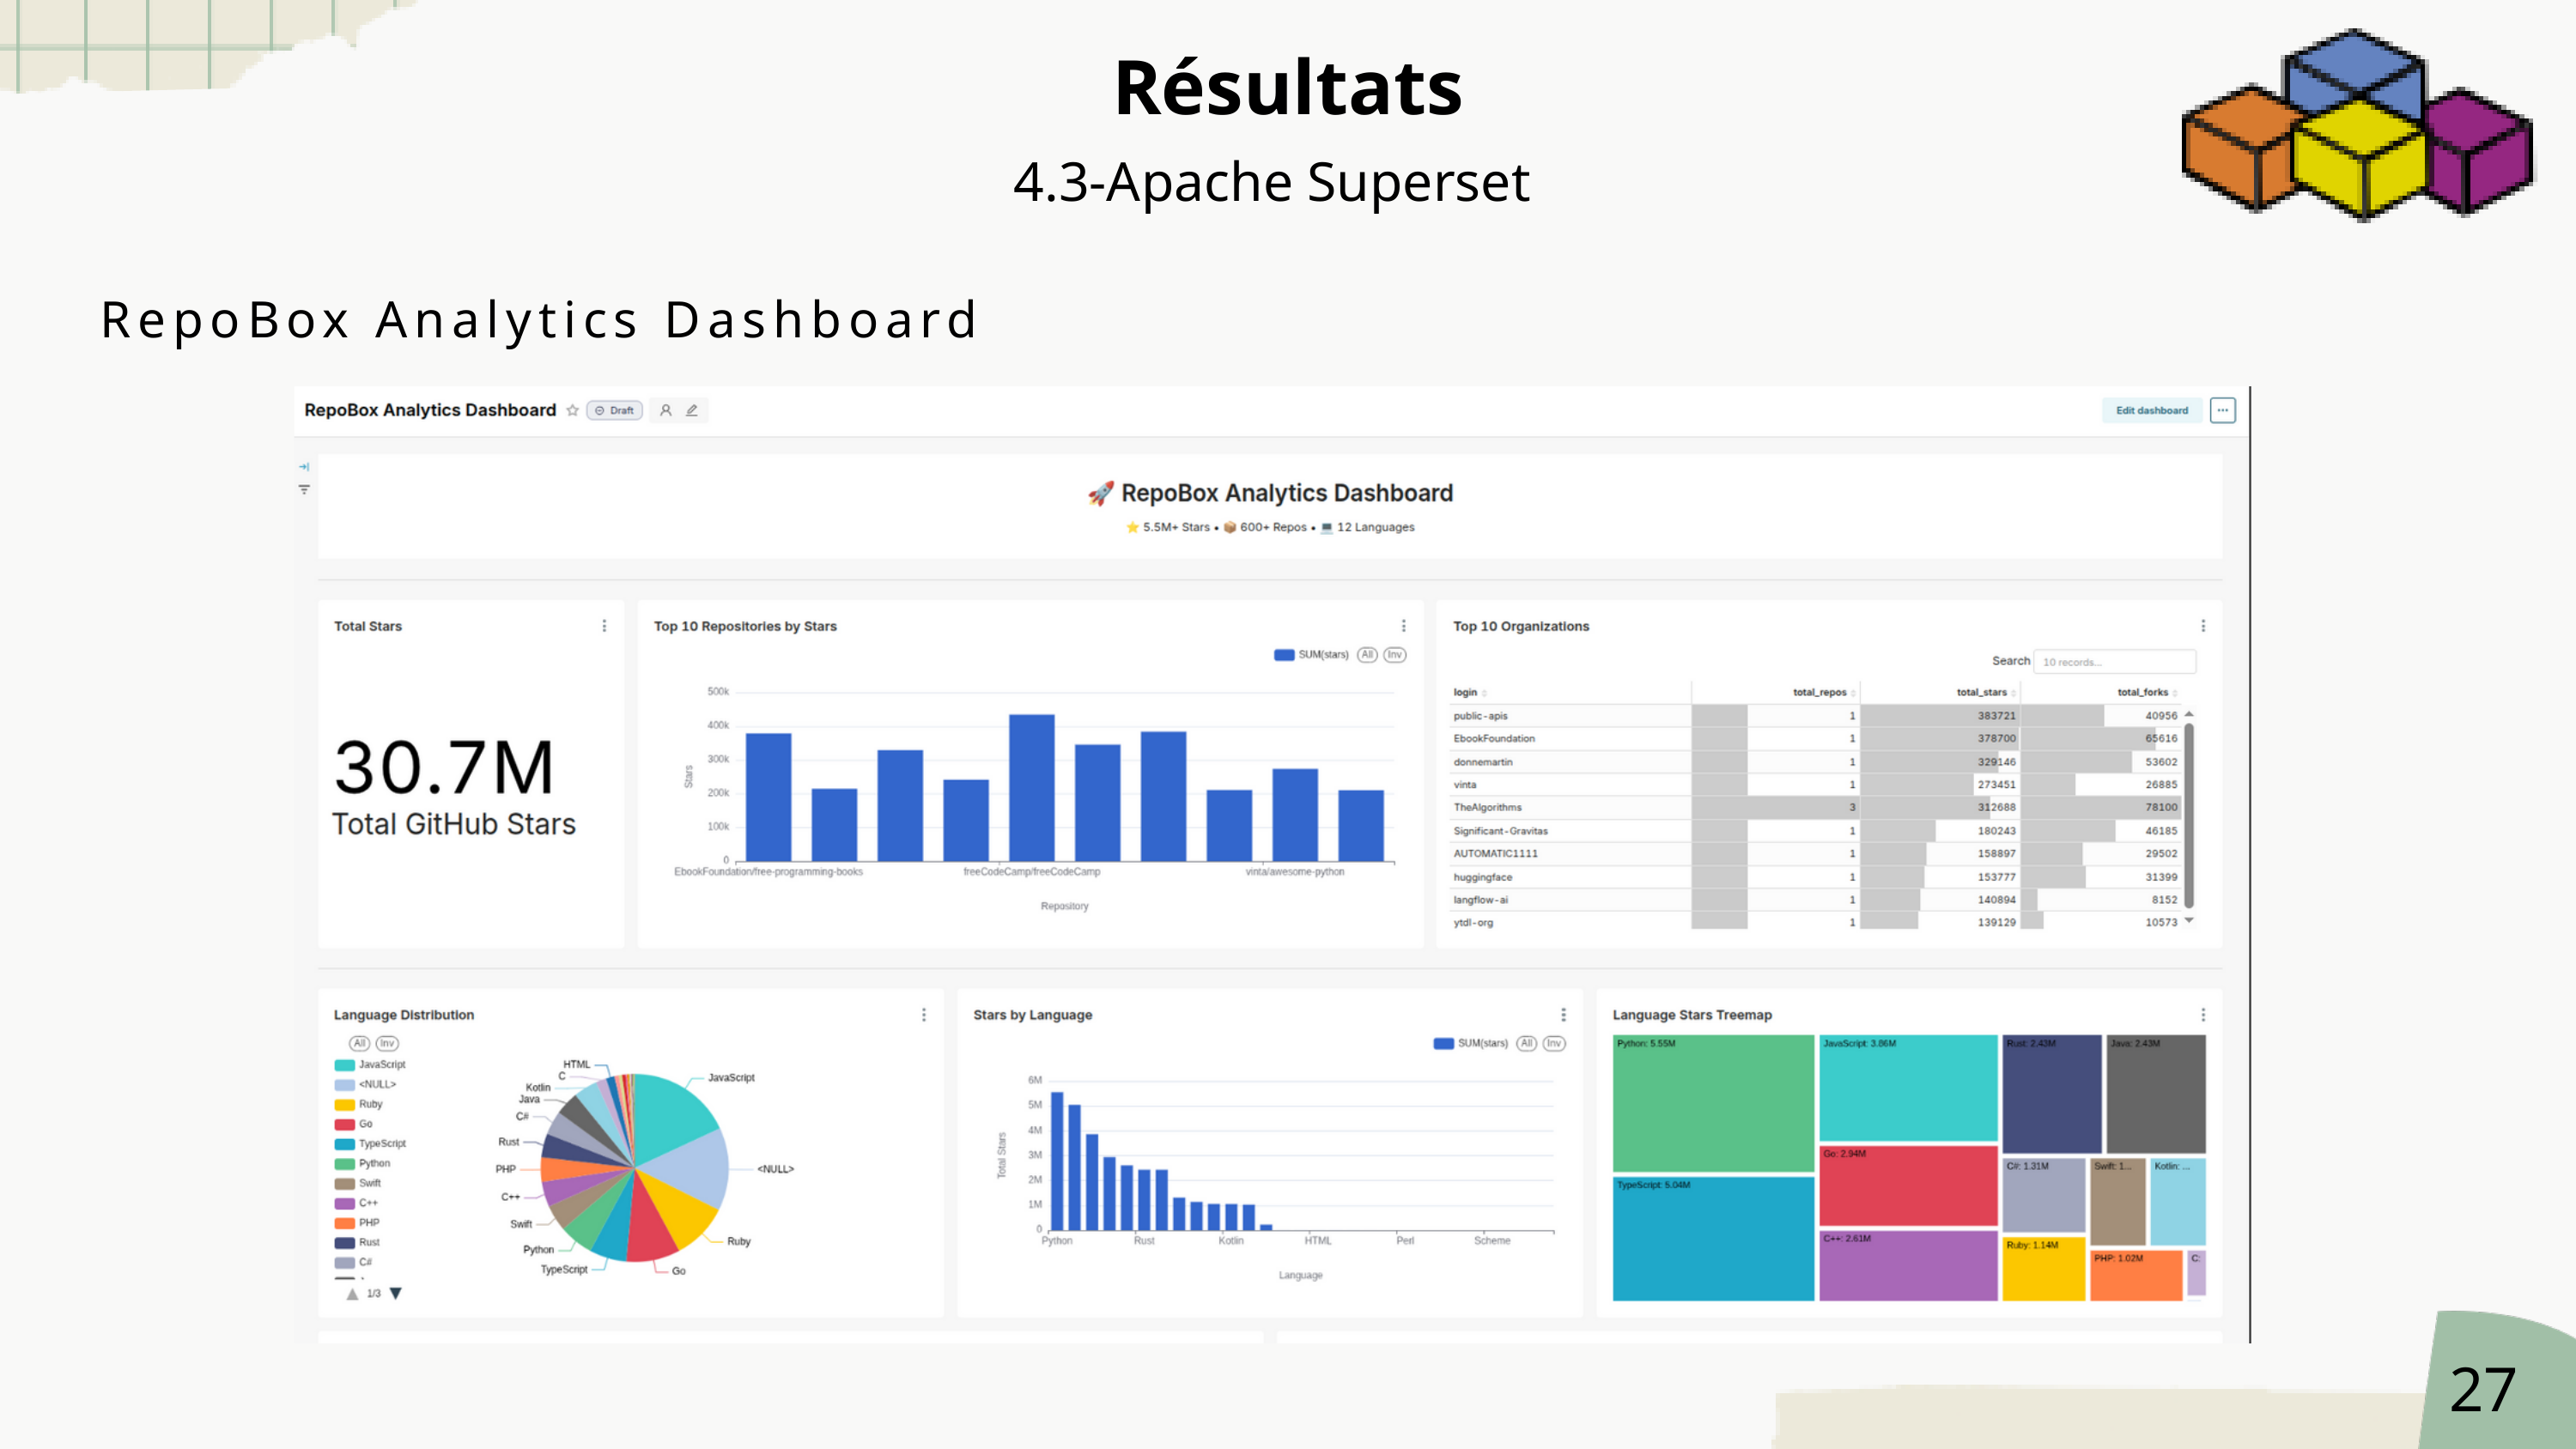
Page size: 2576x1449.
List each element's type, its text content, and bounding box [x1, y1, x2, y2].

text_box [2396, 1303, 2576, 1449]
text_box [0, 0, 524, 94]
text_box RepoBox Analytics Dashboard [0, 272, 1136, 349]
text_box [294, 386, 2251, 1343]
text_box 4.3-Apache Superset [755, 136, 1790, 212]
text_box [1758, 1385, 2396, 1449]
text_box 27 [2449, 1339, 2519, 1425]
text_box Résultats [368, 24, 2208, 130]
text_box [2182, 28, 2538, 223]
